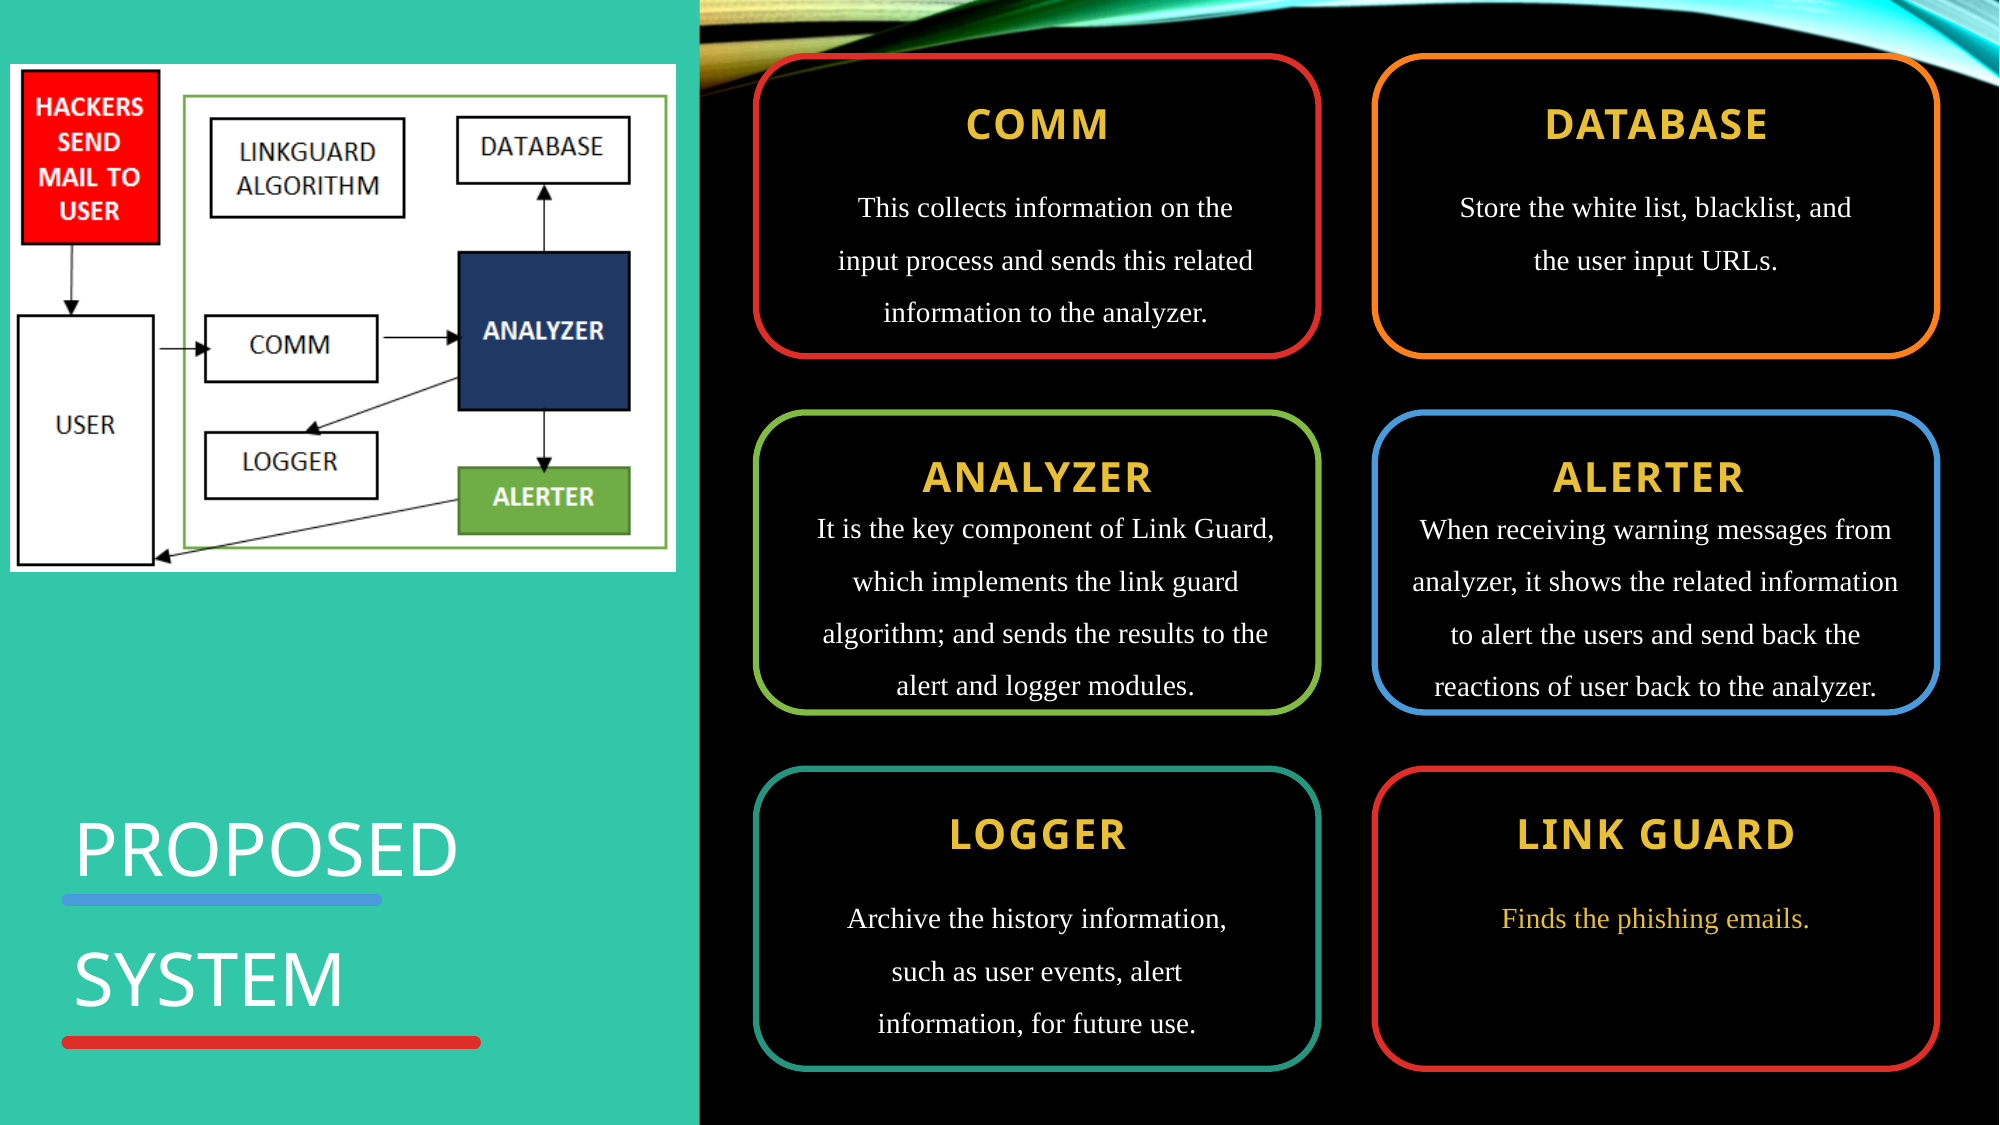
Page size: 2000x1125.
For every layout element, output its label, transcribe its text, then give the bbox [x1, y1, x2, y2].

list Database [1424, 91, 1888, 156]
list It is the key component of Link Guard, which implements the link guard algorithm; and sends the results to the alert and logger modules. [779, 484, 1313, 659]
list ALERTER [1416, 444, 1881, 485]
picture [1378, 60, 1934, 237]
picture [700, 0, 2000, 237]
title PROPOSED SYSTEM [59, 754, 651, 1031]
list This collects information on the input process and sends this related information to the analyzer. [813, 163, 1278, 338]
list Logger [805, 802, 1270, 867]
list Finds the phishing emails. [1431, 874, 1881, 1049]
list Link guard [1424, 802, 1888, 867]
list COMM [805, 91, 1270, 156]
picture [10, 63, 676, 572]
list Archive the history information, such as user events, alert information, for future use. [812, 874, 1262, 1049]
list Analyzer [805, 444, 1270, 484]
list Store the white list, blacklist, and the user input URLs. [1431, 163, 1881, 338]
picture [760, 60, 1315, 237]
list When receiving warning messages from analyzer, it shows the related information to alert the users and send back the reactions of user back to the analyzer. [1389, 485, 1923, 660]
